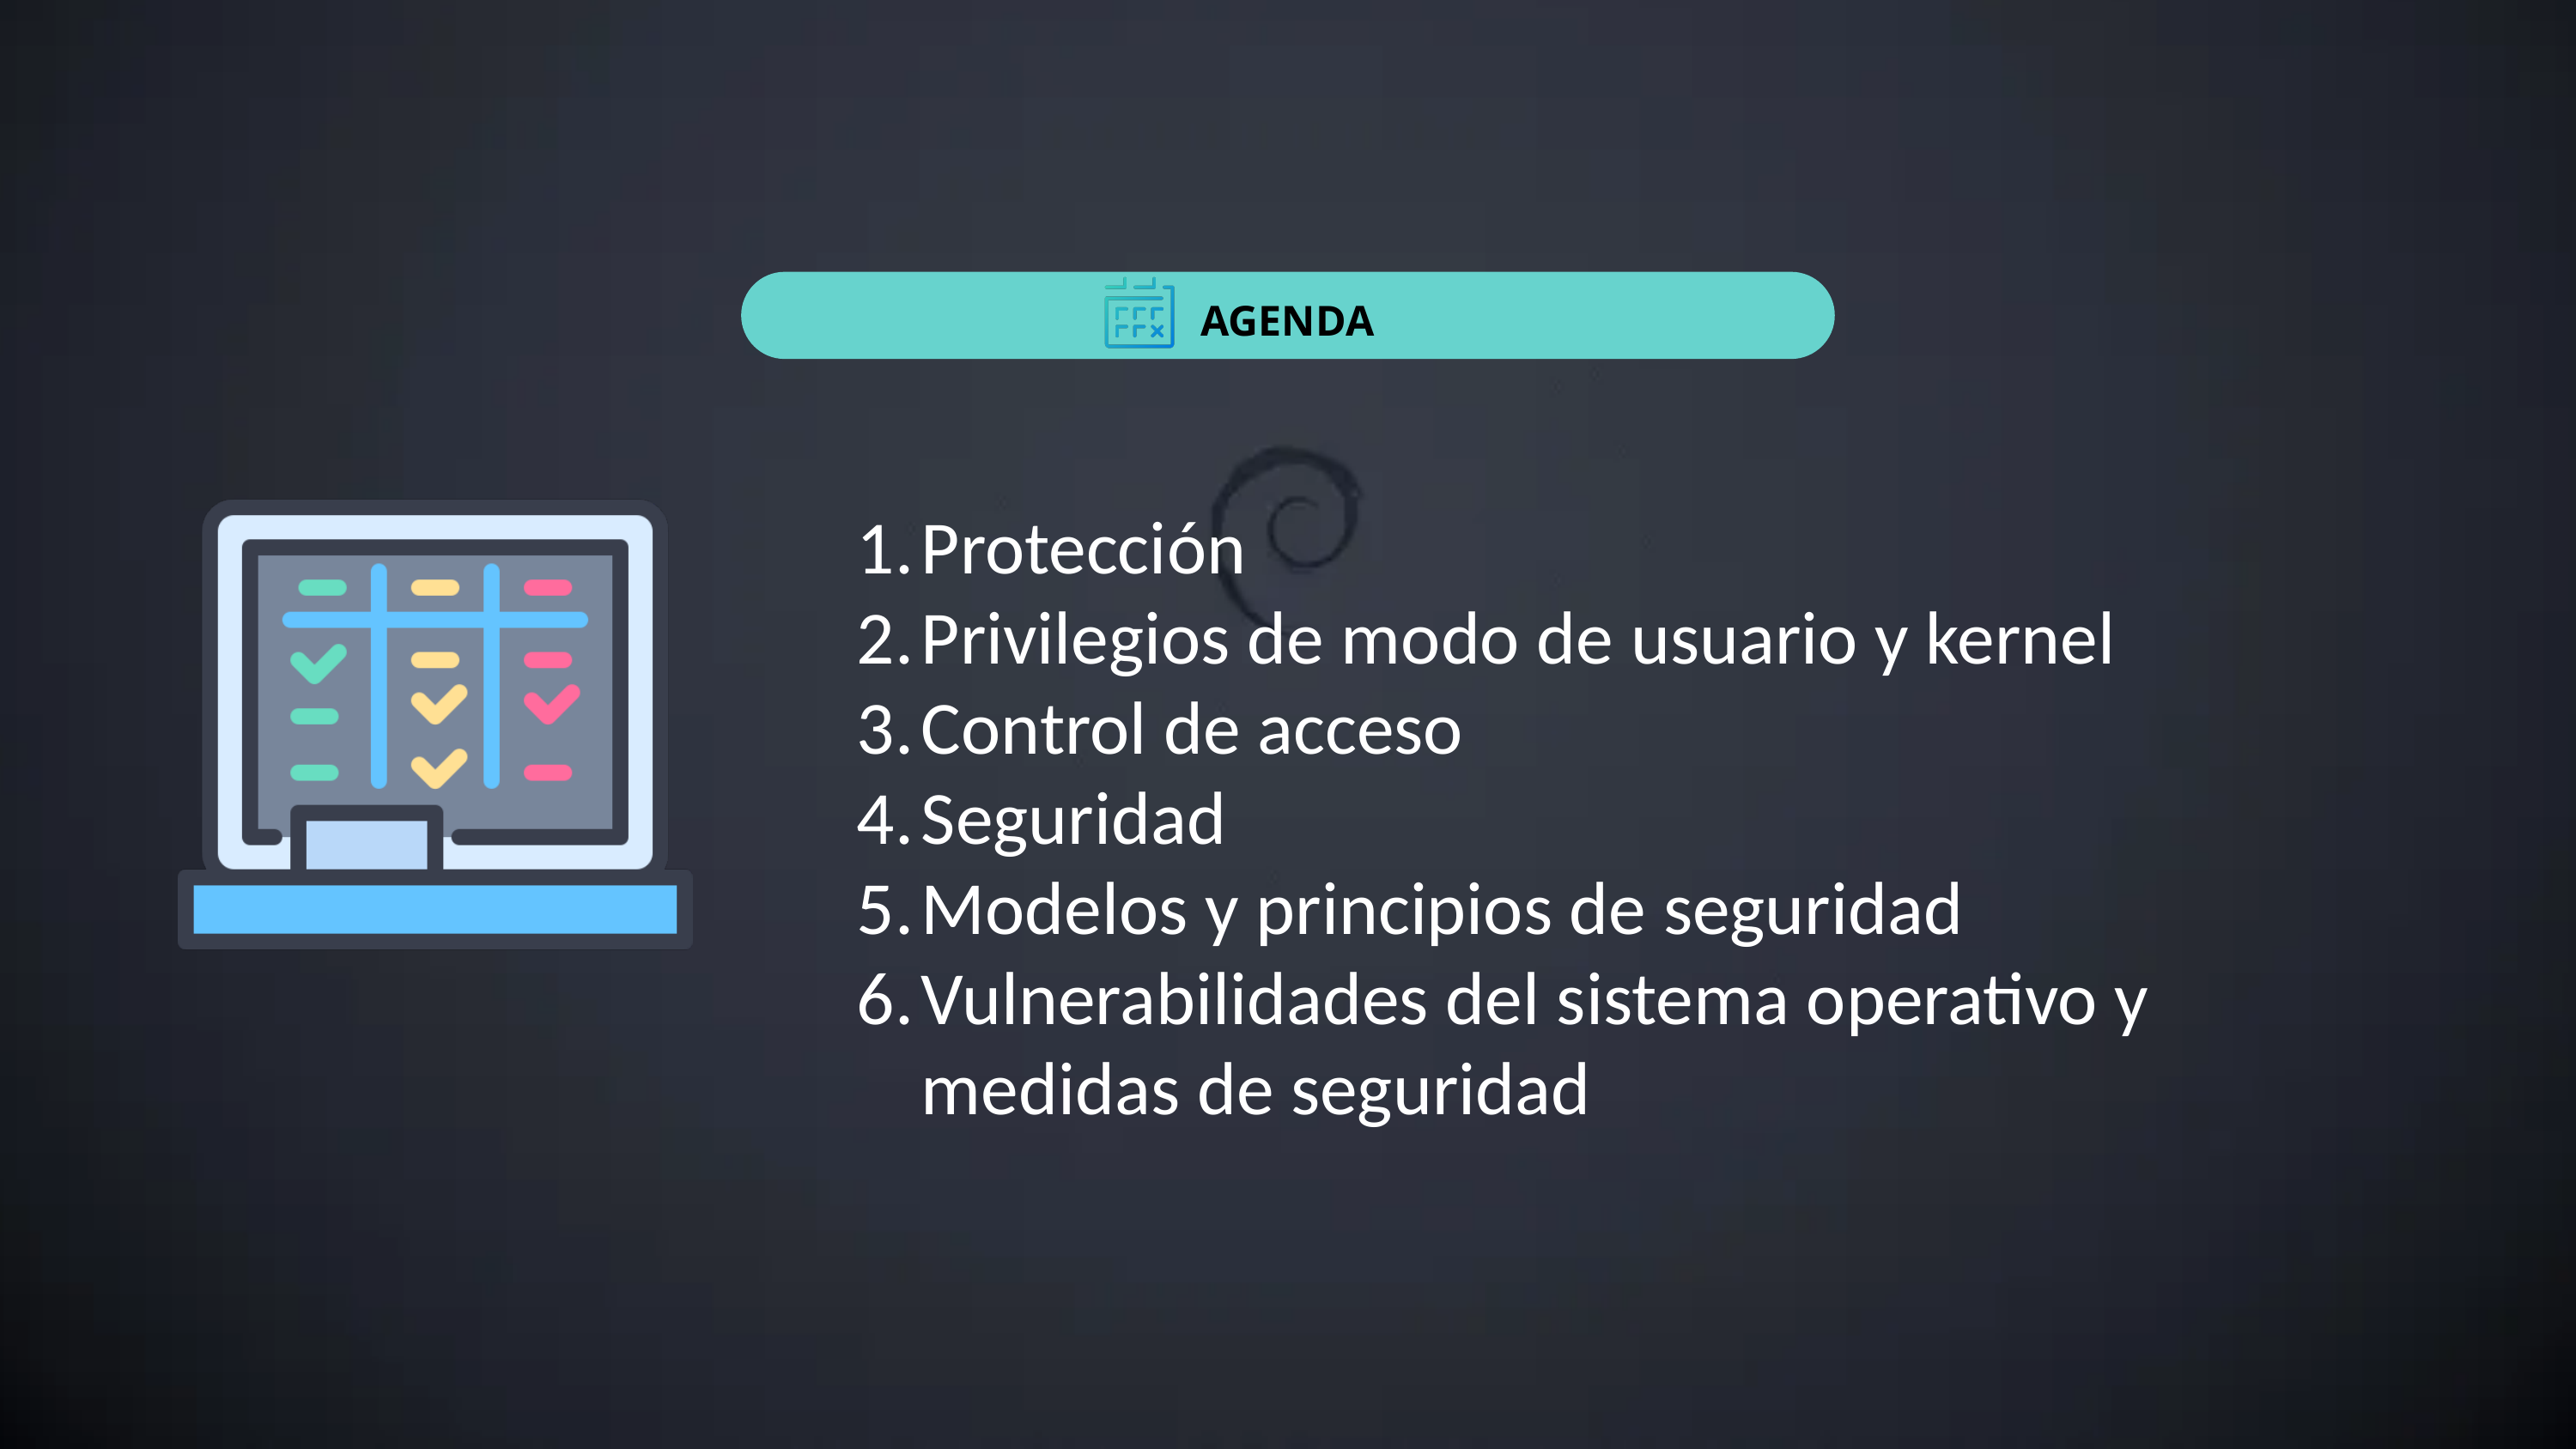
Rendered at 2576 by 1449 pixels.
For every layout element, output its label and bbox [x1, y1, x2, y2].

picture [0, 0, 2576, 1449]
text_box [740, 265, 1835, 360]
